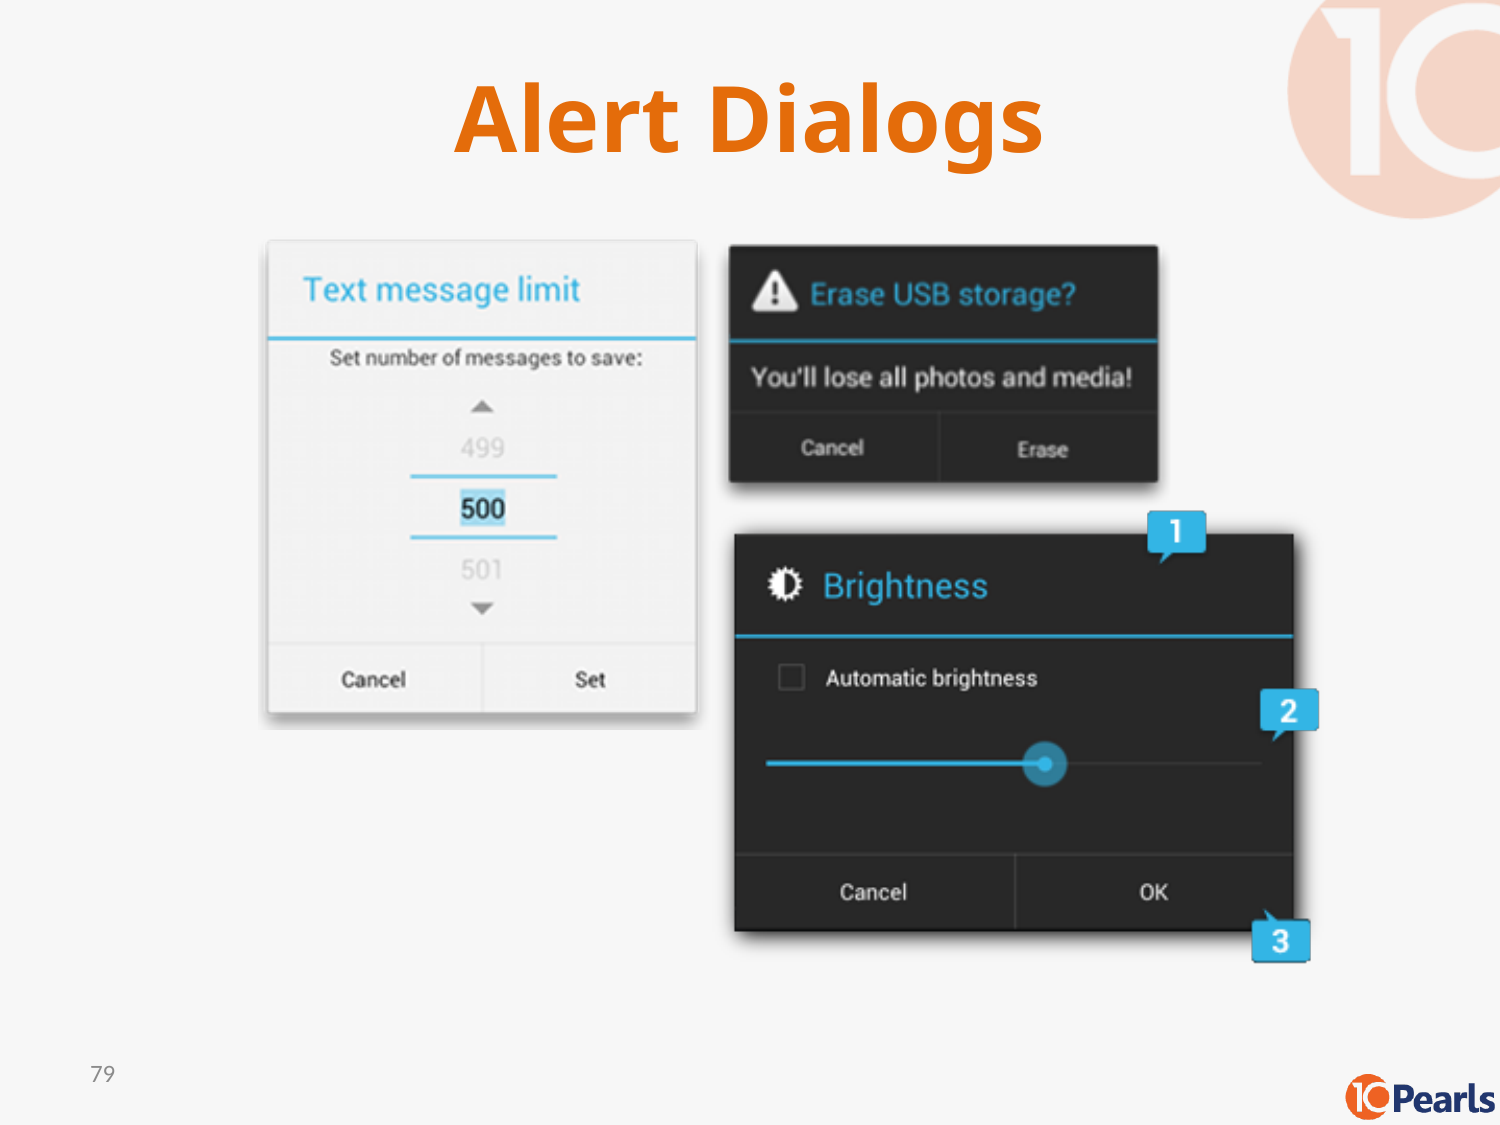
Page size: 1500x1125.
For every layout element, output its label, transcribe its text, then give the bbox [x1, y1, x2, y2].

picture [1345, 1074, 1495, 1120]
picture [1287, 0, 1500, 221]
slide_number 79 [75, 1042, 425, 1103]
title Alert Dialogs [75, 45, 1282, 188]
picture [257, 224, 1338, 978]
